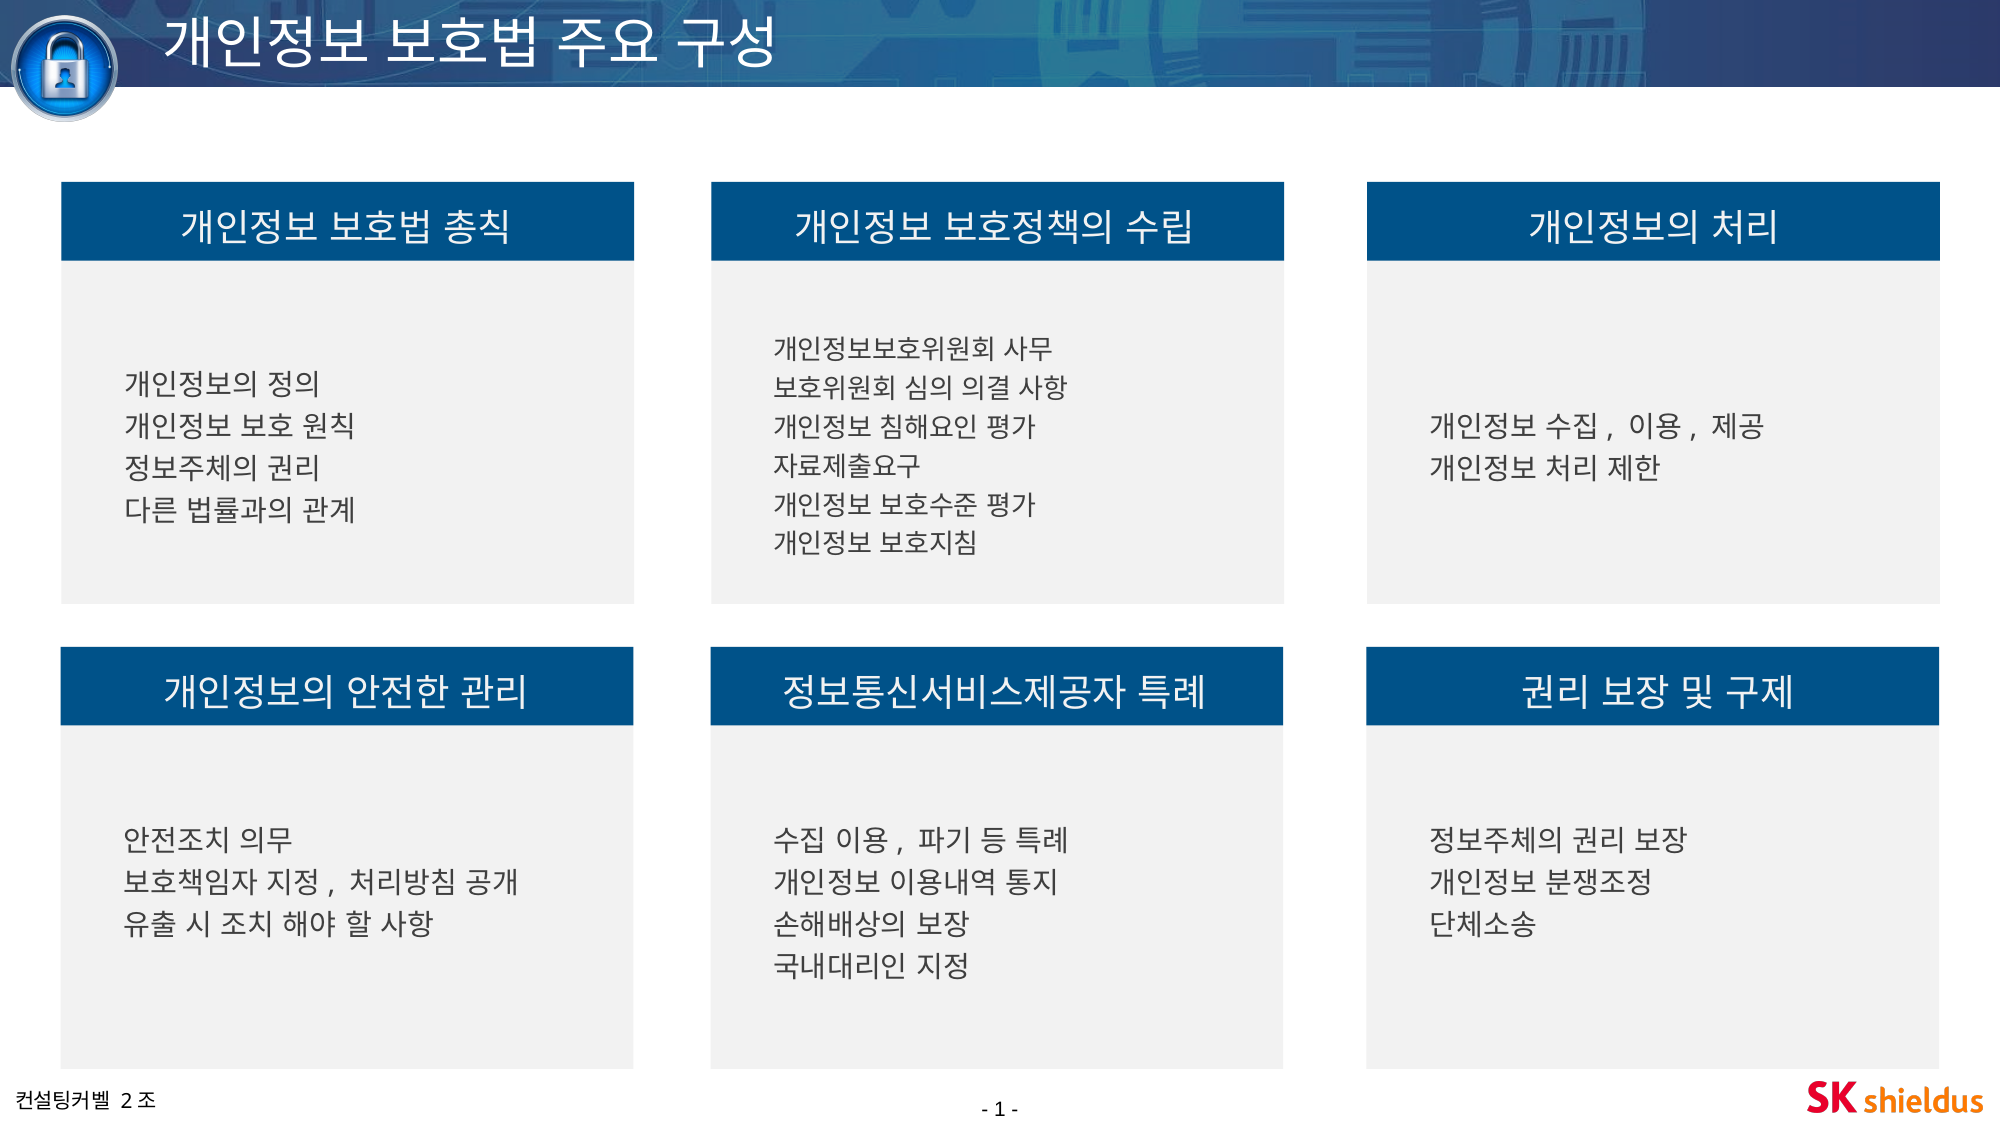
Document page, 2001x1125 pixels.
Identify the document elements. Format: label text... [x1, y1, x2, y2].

text_box 정보주체의 권리 보장 개인정보 분쟁조정 단체소송 [1414, 807, 1887, 949]
text_box [711, 181, 1285, 261]
text_box 개인정보 보호정책의 수립 [733, 196, 1257, 257]
text_box [1366, 646, 1940, 726]
text_box 정보통신서비스제공자 특례 [745, 661, 1244, 722]
text_box 개인정보의 안전한 관리 [124, 661, 569, 722]
text_box 개인정보 수집, 이용, 제공 개인정보 처리 제한 [1414, 394, 1887, 494]
text_box 권리 보장 및 구제 [1461, 661, 1855, 722]
text_box [1366, 726, 1940, 1069]
text_box [61, 261, 635, 604]
text_box 개인정보 보호법 주요 구성 [147, 0, 1796, 83]
text_box 개인정보 보호법 총칙 [136, 196, 557, 257]
picture [11, 15, 118, 122]
text_box [711, 261, 1285, 604]
text_box [60, 646, 634, 726]
text_box [710, 646, 1284, 726]
text_box 개인정보보호위원회 사무 보호위원회 심의 의결 사항 개인정보 침해요인 평가 자료제출요구 개인정보 보호수준 평가 개인정보 보호지침 [758, 318, 1267, 567]
text_box [61, 181, 635, 261]
text_box 안전조치 의무 보호책임자 지정, 처리방침 공개 유출 시 조치 해야 할 사항 [108, 807, 581, 949]
text_box 수집 이용, 파기 등 특례 개인정보 이용내역 통지 손해배상의 보장 국내대리인 지정 [758, 807, 1231, 991]
text_box 개인정보의 정의 개인정보 보호 원칙 정보주체의 권리 다른 법률과의 관계 [109, 352, 582, 535]
text_box [1367, 181, 1940, 261]
text_box [60, 726, 634, 1069]
text_box 개인정보의 처리 [1492, 196, 1817, 257]
text_box [710, 726, 1284, 1069]
picture [1807, 1081, 1983, 1113]
text_box [1367, 261, 1940, 604]
slide_number - 1 - [939, 1088, 1060, 1125]
